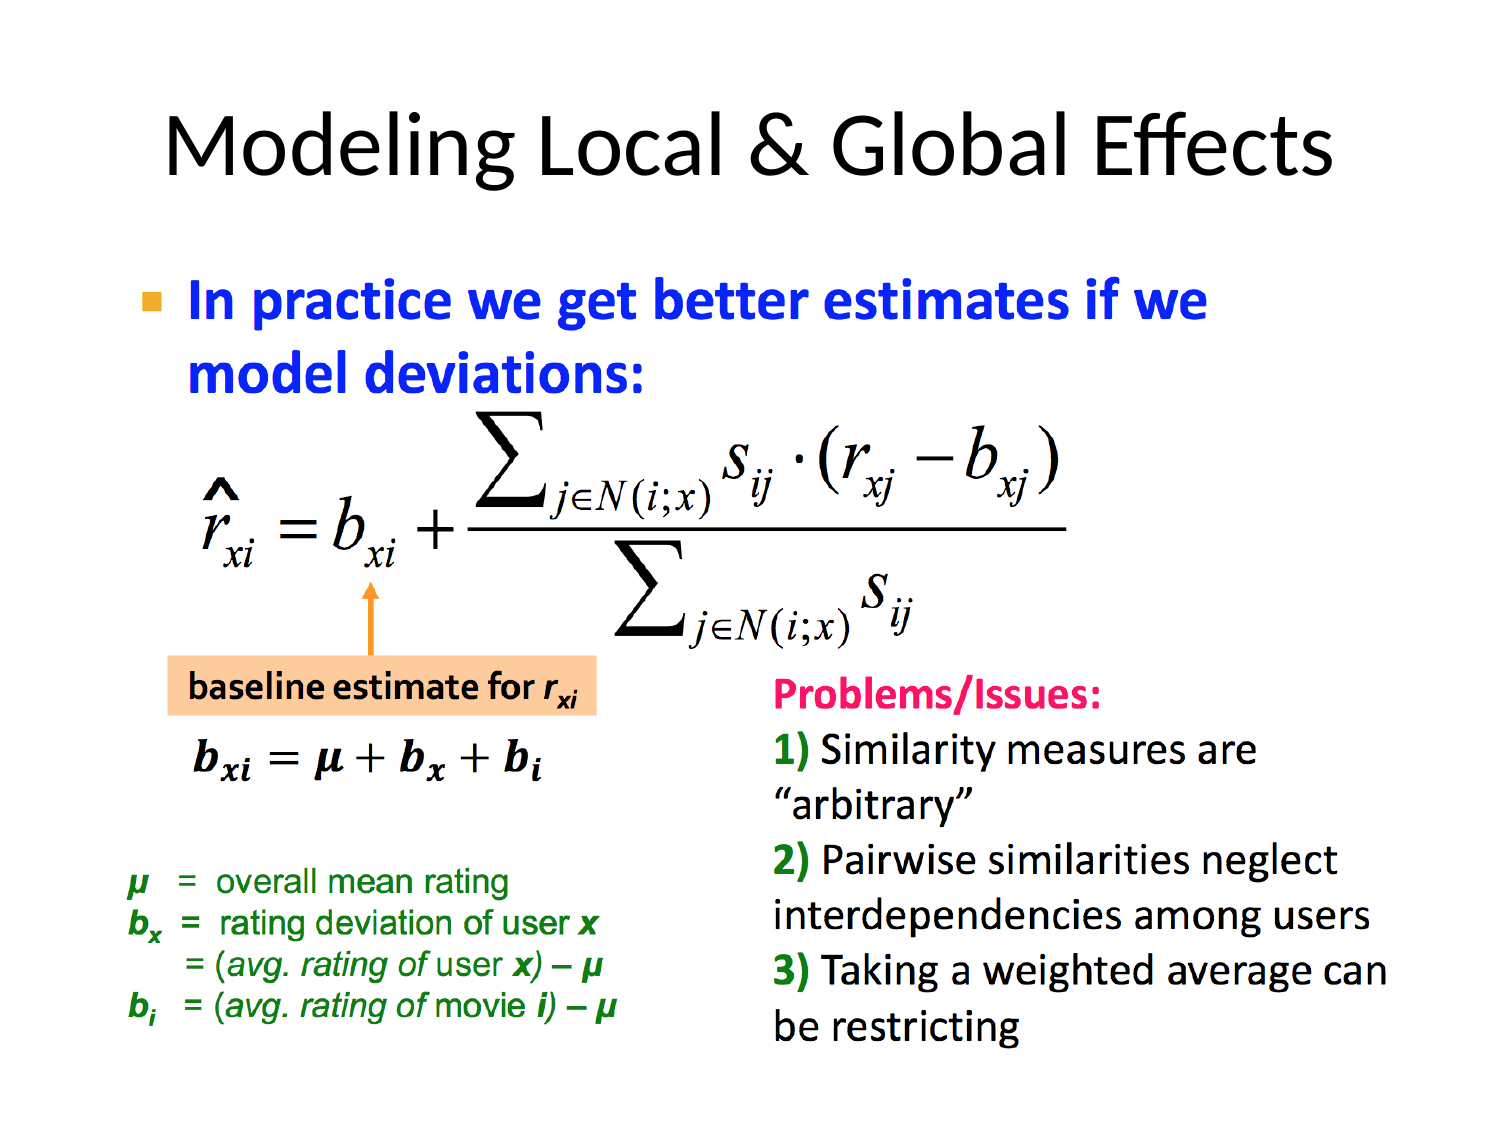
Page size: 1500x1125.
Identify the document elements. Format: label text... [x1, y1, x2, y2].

title Modeling Local & Global Effects [75, 45, 1425, 233]
picture [99, 262, 1401, 1055]
